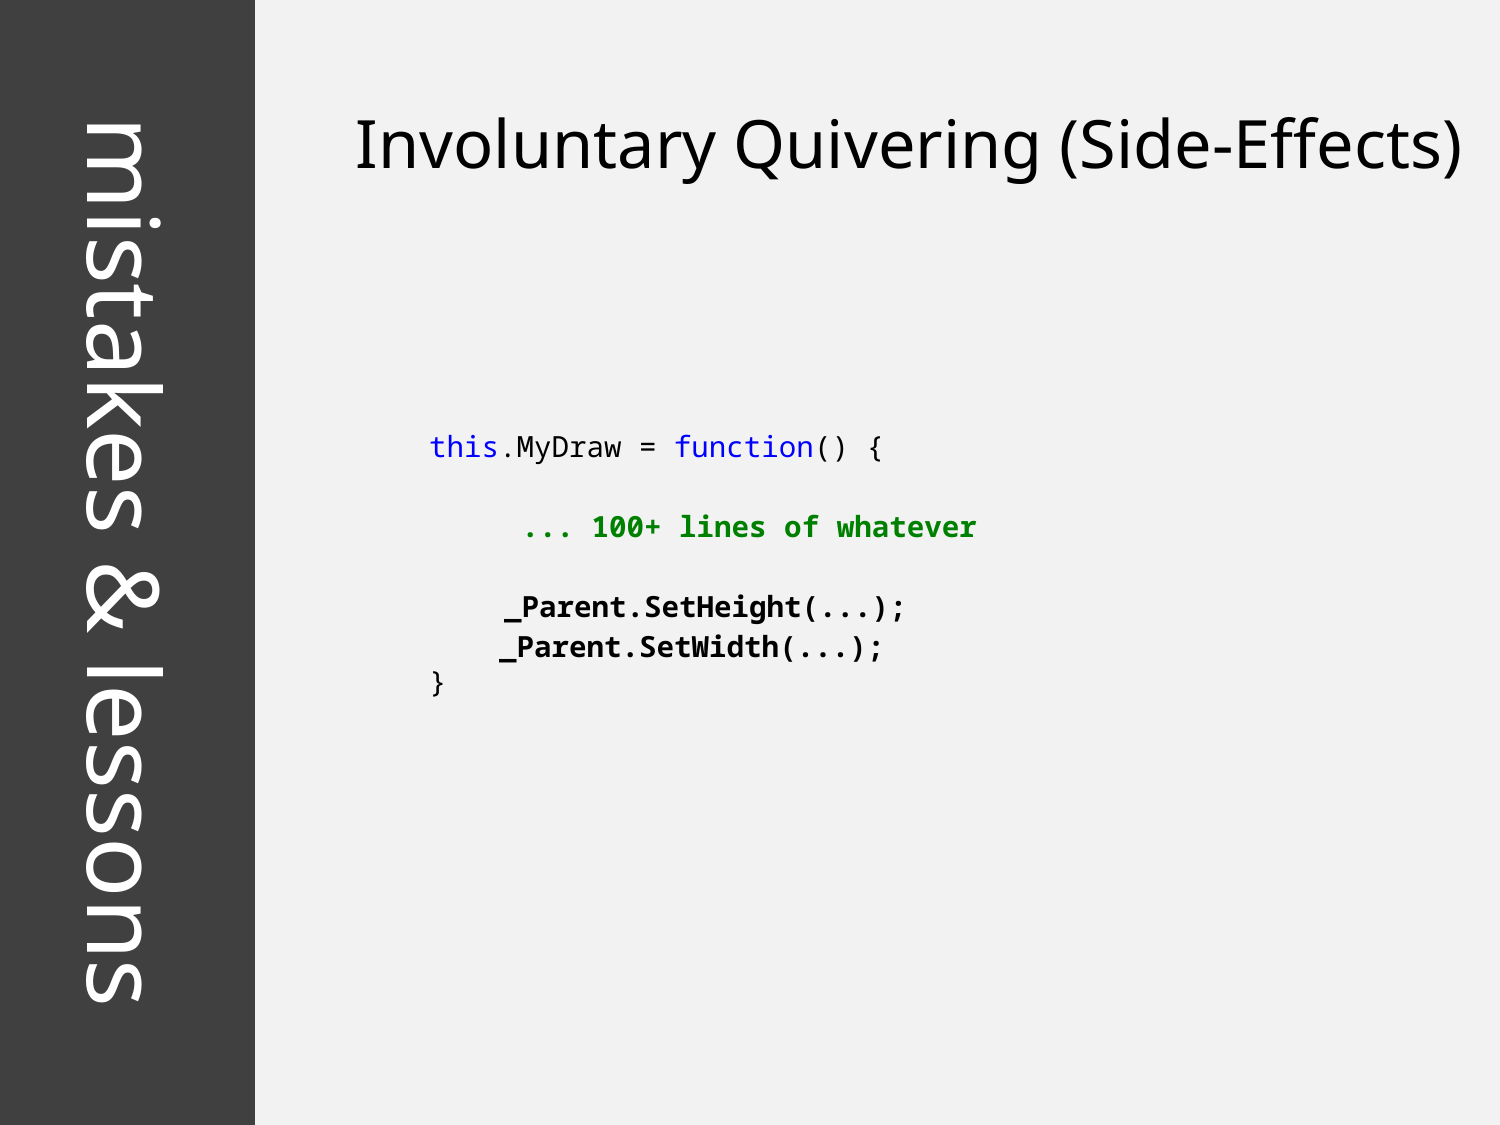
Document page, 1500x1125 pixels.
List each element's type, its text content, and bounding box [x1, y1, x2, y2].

text_box this.MyDraw = function() { ... 100+ lines of whatever _Parent.SetHeight(...); _Parent.SetWidth(...); } [414, 415, 992, 706]
text_box Involuntary Quivering (Side-Effects) [341, 94, 1479, 190]
